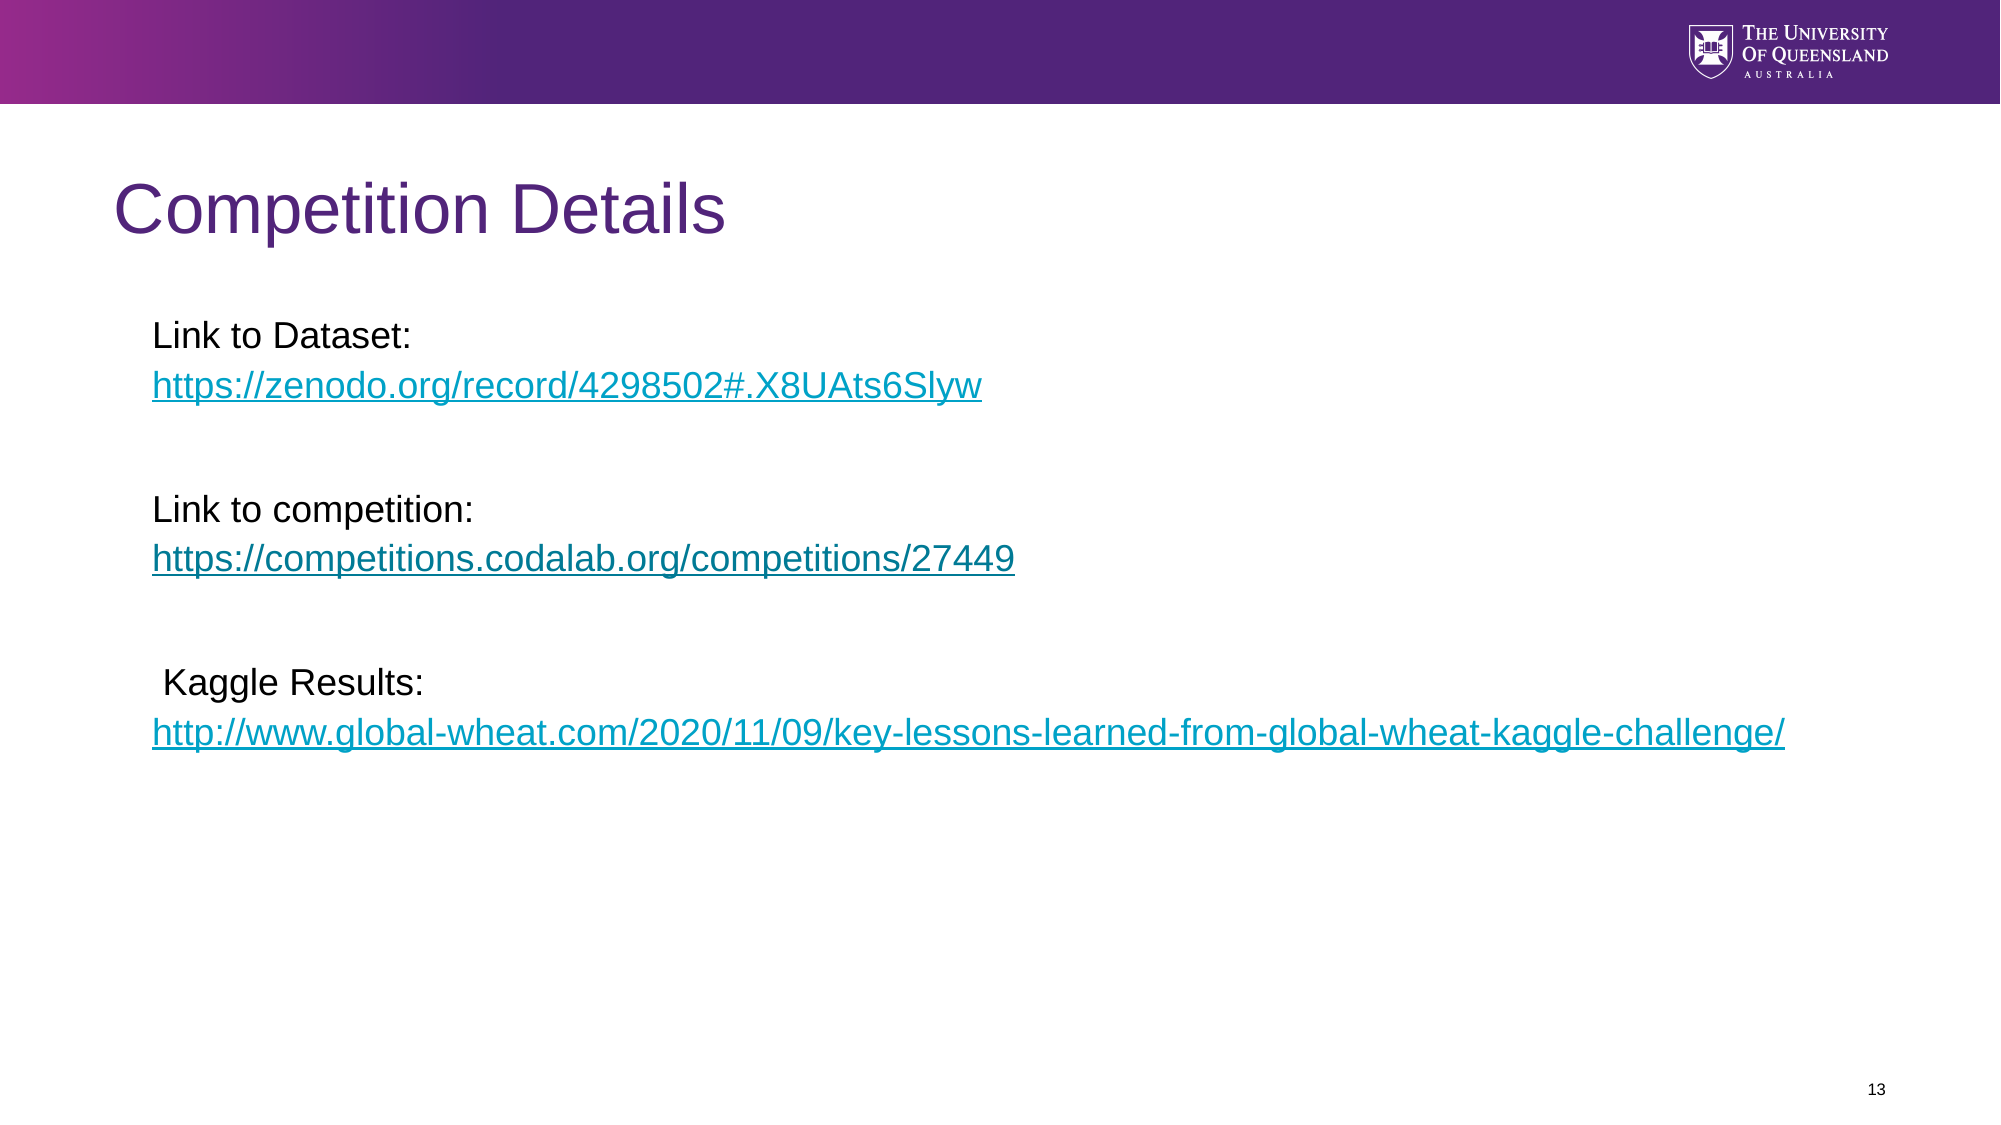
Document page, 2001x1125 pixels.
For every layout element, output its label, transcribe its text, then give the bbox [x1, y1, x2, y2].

slide_number 13 [1838, 1069, 1886, 1109]
title Competition Details [114, 172, 1886, 250]
text_box Link to Dataset: https://zenodo.org/record/4298502#.X8UAts6Slyw Link to competition: https://competitions.codalab.org/competitions/27449 Kaggle Results: http://www.global-wheat.com/2020/11/09/key-lessons-learned-from-global-wheat-kaggle-challenge/ [137, 299, 1863, 1014]
picture [1689, 25, 1888, 79]
